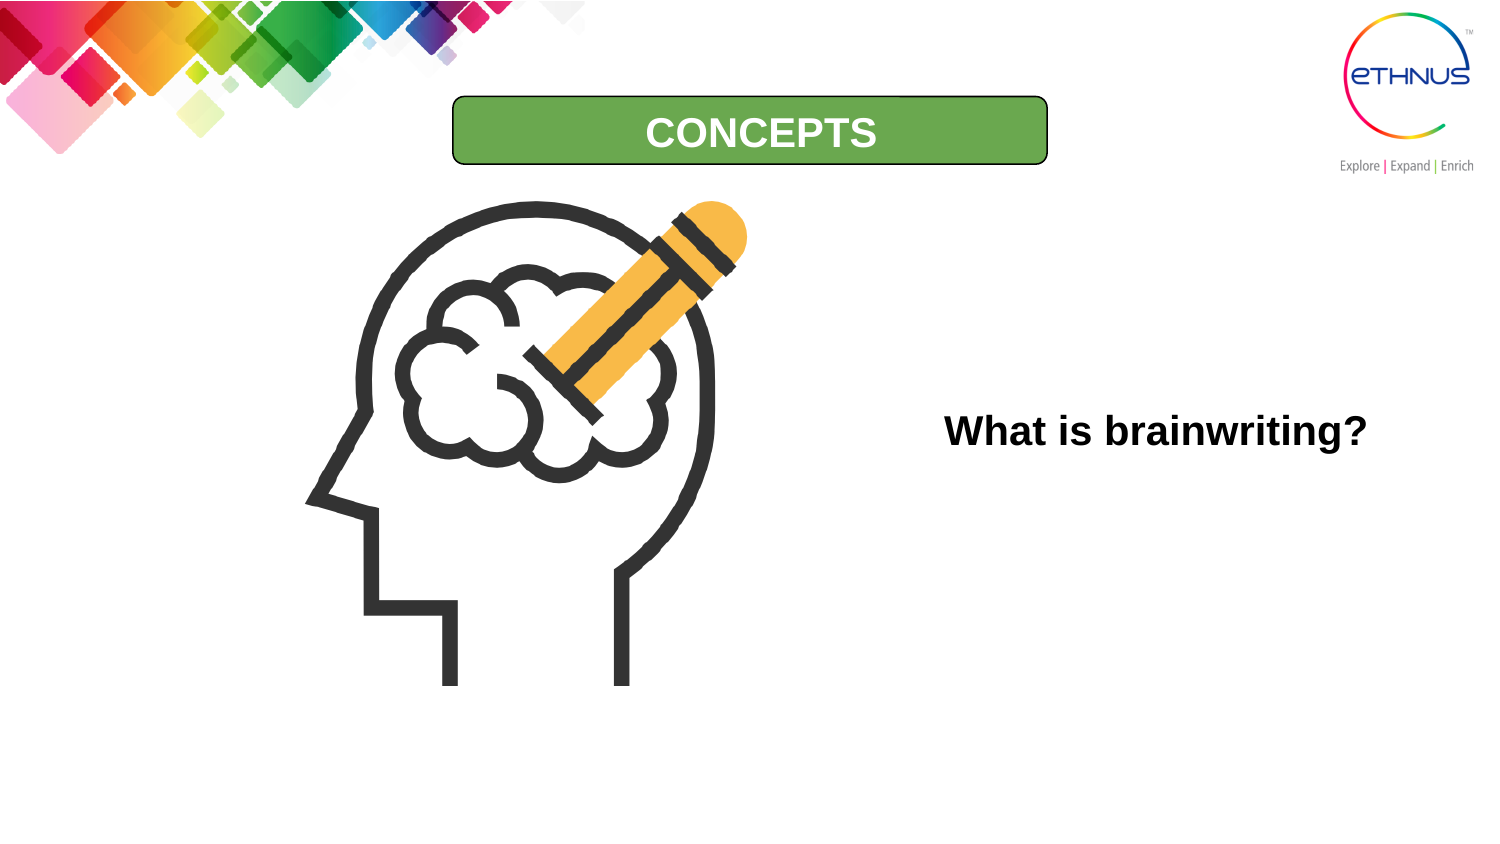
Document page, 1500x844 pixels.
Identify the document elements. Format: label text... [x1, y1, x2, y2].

picture [1327, 0, 1500, 182]
picture [0, 1, 585, 154]
text_box CONCEPTS [459, 96, 1048, 165]
text_box What is brainwriting? [929, 389, 1422, 470]
picture [282, 200, 768, 686]
